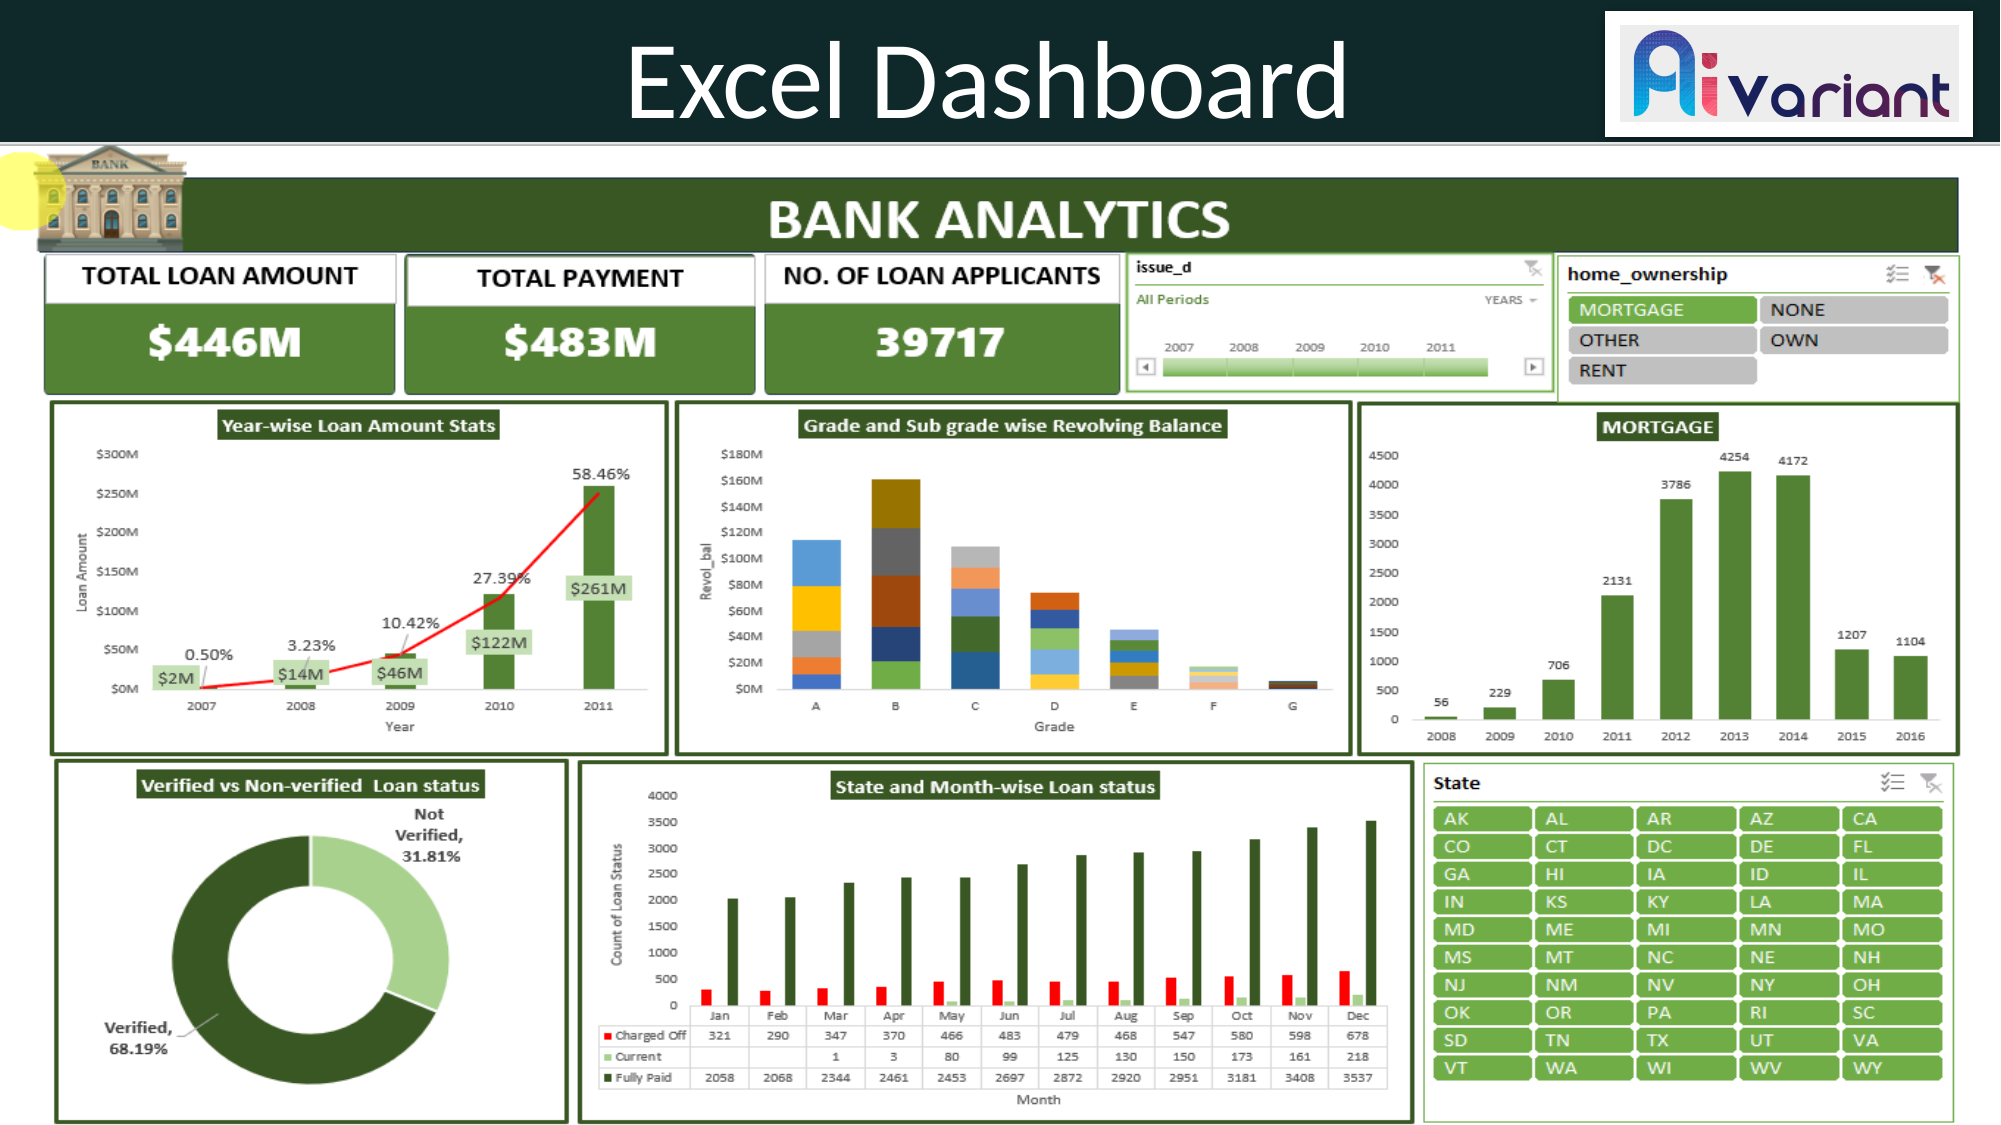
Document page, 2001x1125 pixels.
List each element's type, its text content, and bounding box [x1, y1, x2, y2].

picture [0, 141, 2000, 1125]
picture [1619, 25, 1960, 123]
title Excel Dashboard [424, 6, 1551, 141]
